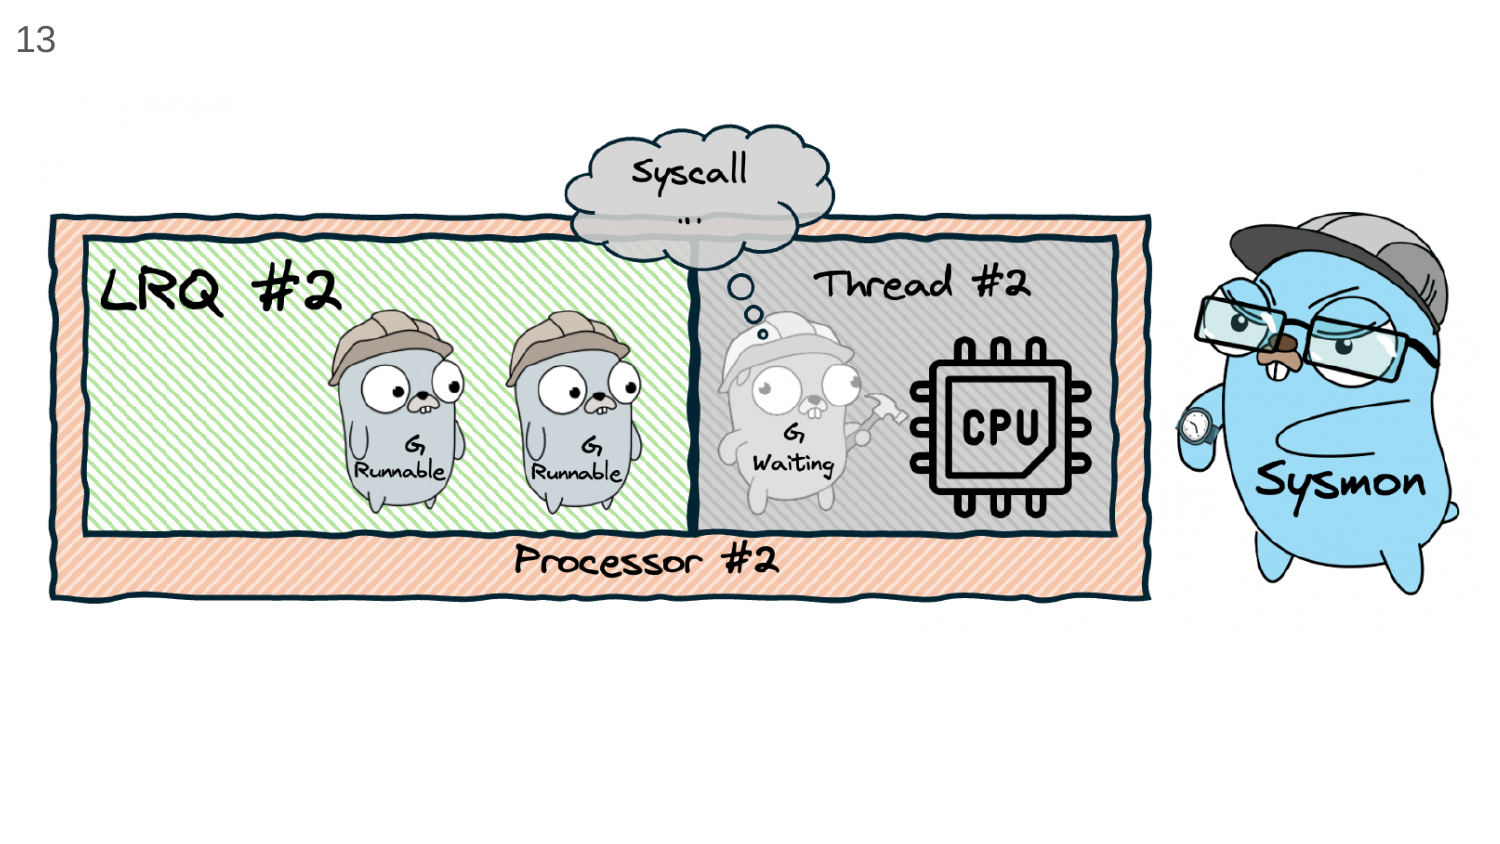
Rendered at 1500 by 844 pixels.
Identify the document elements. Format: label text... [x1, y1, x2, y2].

picture [33, 94, 1484, 638]
text_box 13 [0, 0, 93, 75]
